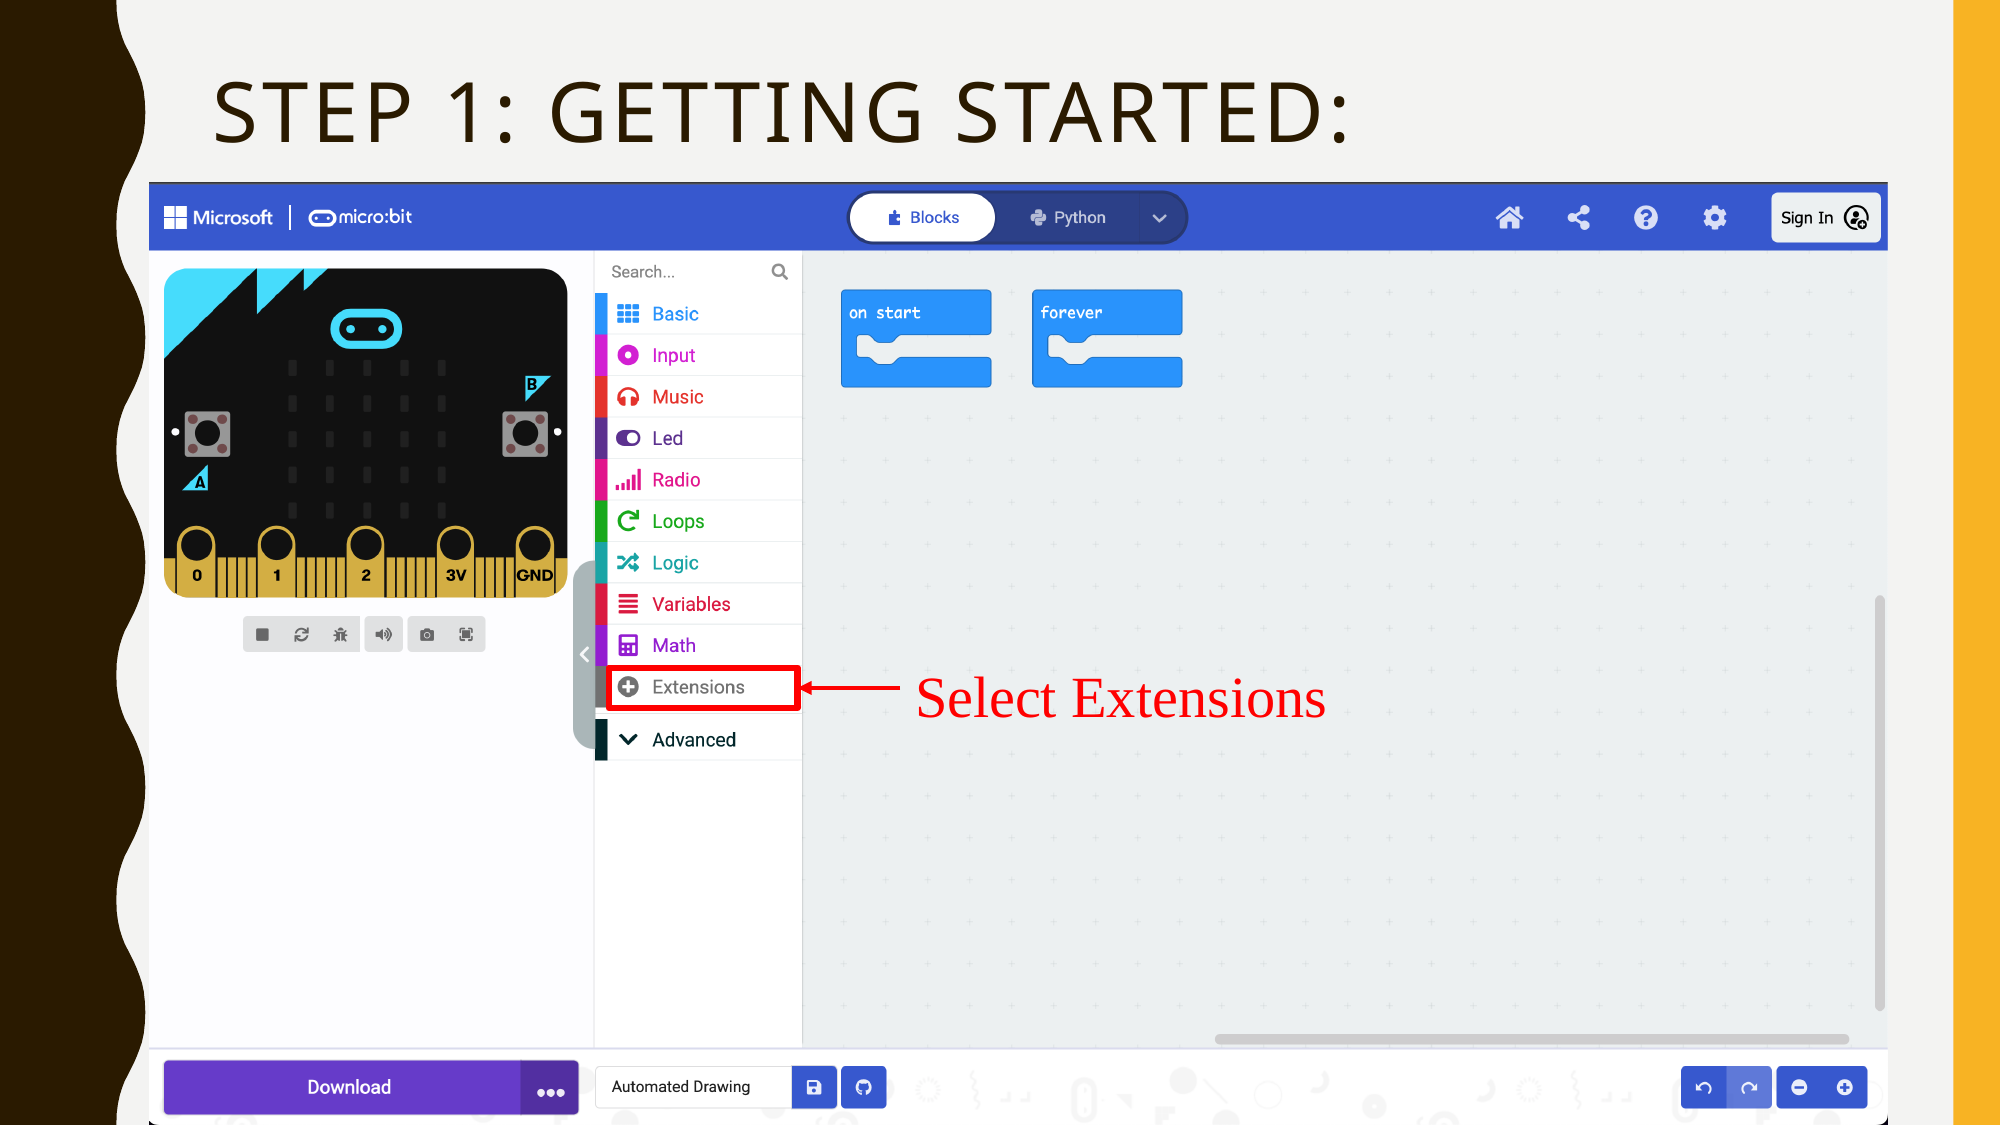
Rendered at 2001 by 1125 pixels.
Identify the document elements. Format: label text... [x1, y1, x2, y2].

title Step 1: Getting Started: [197, 62, 1985, 331]
picture [148, 182, 1888, 1125]
